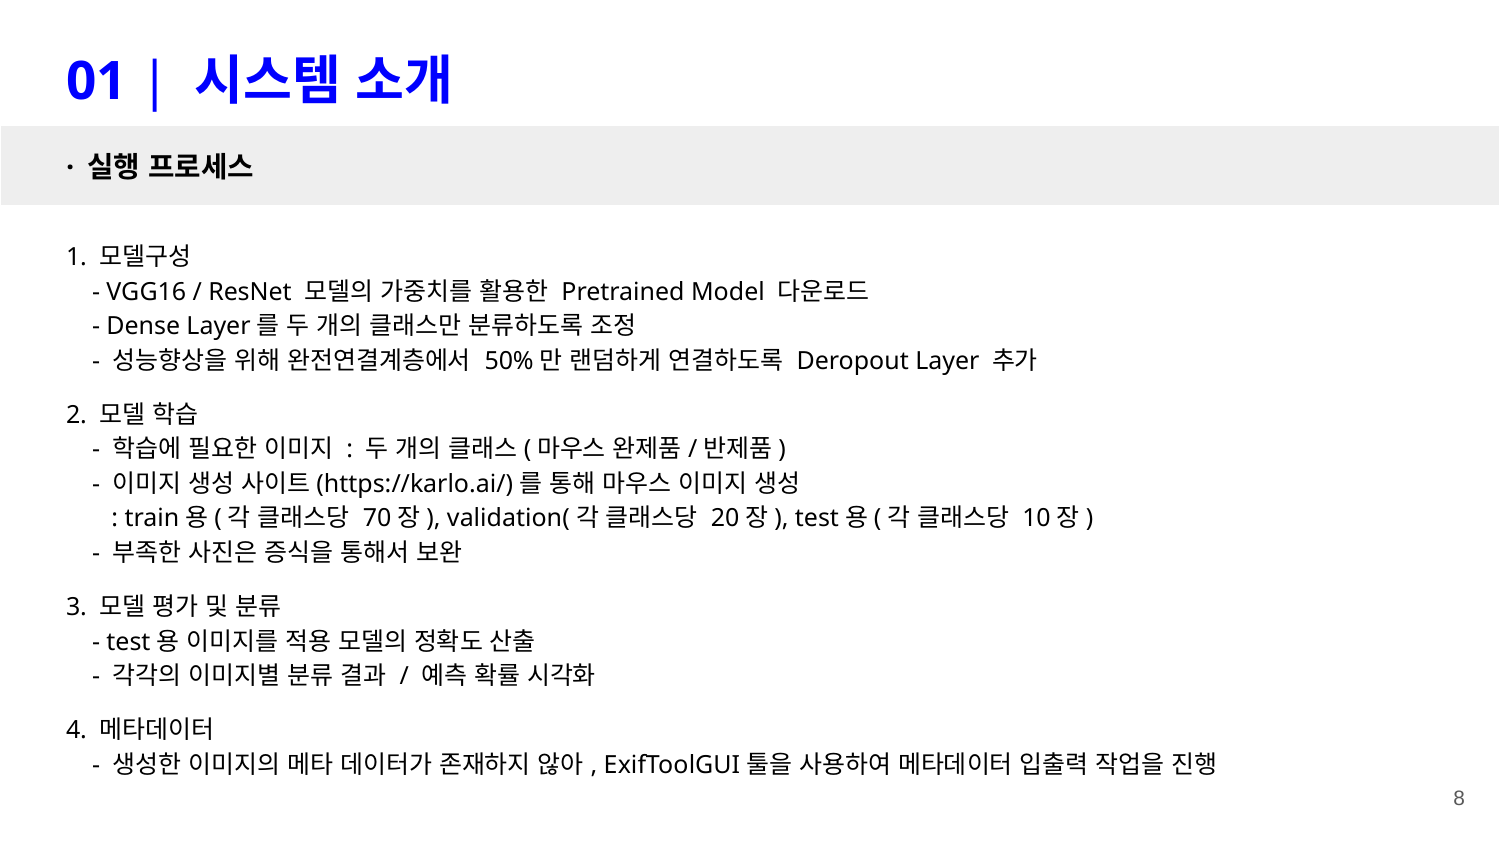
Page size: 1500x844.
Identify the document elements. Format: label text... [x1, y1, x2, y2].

text_box 1. 모델구성 - VGG16 / ResNet 모델의 가중치를 활용한 Pretrained Model 다운로드 - Dense Layer를 두 개의 클래스만 분류하도록 조정 - 성능향상을 위해 완전연결계층에서 50%만 랜덤하게 연결하도록 Deropout Layer 추가 2. 모델 학습 - 학습에 필요한 이미지 : 두 개의 클래스(마우스 완제품/반제품) - 이미지 생성 사이트(https://karlo.ai/)를 통해 마우스 이미지 생성 : train용(각 클래스당 70장), validation(각 클래스당 20장), test용(각 클래스당 10장) - 부족한 사진은 증식을 통해서 보완 3. 모델 평가 및 분류 - test용 이미지를 적용 모델의 정확도 산출 - 각각의 이미지별 분류 결과 / 예측 확률 시각화 4. 메타데이터 - 생성한 이미지의 메타 데이터가 존재하지 않아, ExifToolGUI툴을 사용하여 메타데이터 입출력 작업을 진행 [51, 230, 1449, 785]
text_box [0, 125, 1500, 206]
title · 실행 프로세스 [51, 133, 1449, 198]
slide_number 8 [1389, 764, 1480, 830]
title 01 | 시스템 소개 [51, 31, 1449, 125]
